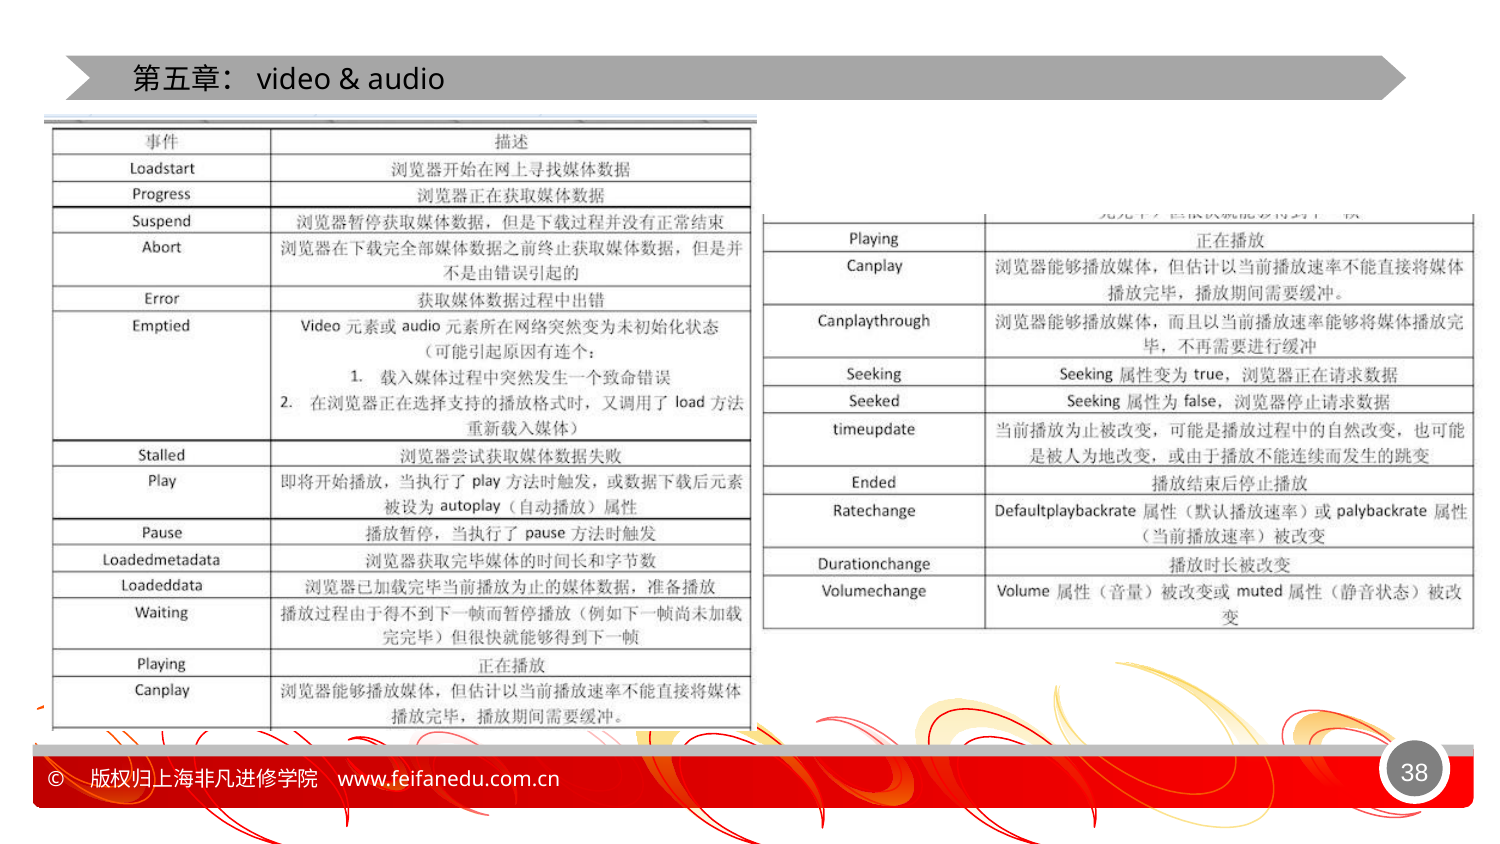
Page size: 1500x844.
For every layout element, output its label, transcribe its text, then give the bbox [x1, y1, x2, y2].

text_box 第五章：video & audio [118, 52, 461, 103]
picture [44, 114, 1486, 731]
text_box [461, 55, 1407, 100]
slide_number 38 [1379, 748, 1451, 800]
text_box [65, 55, 118, 100]
